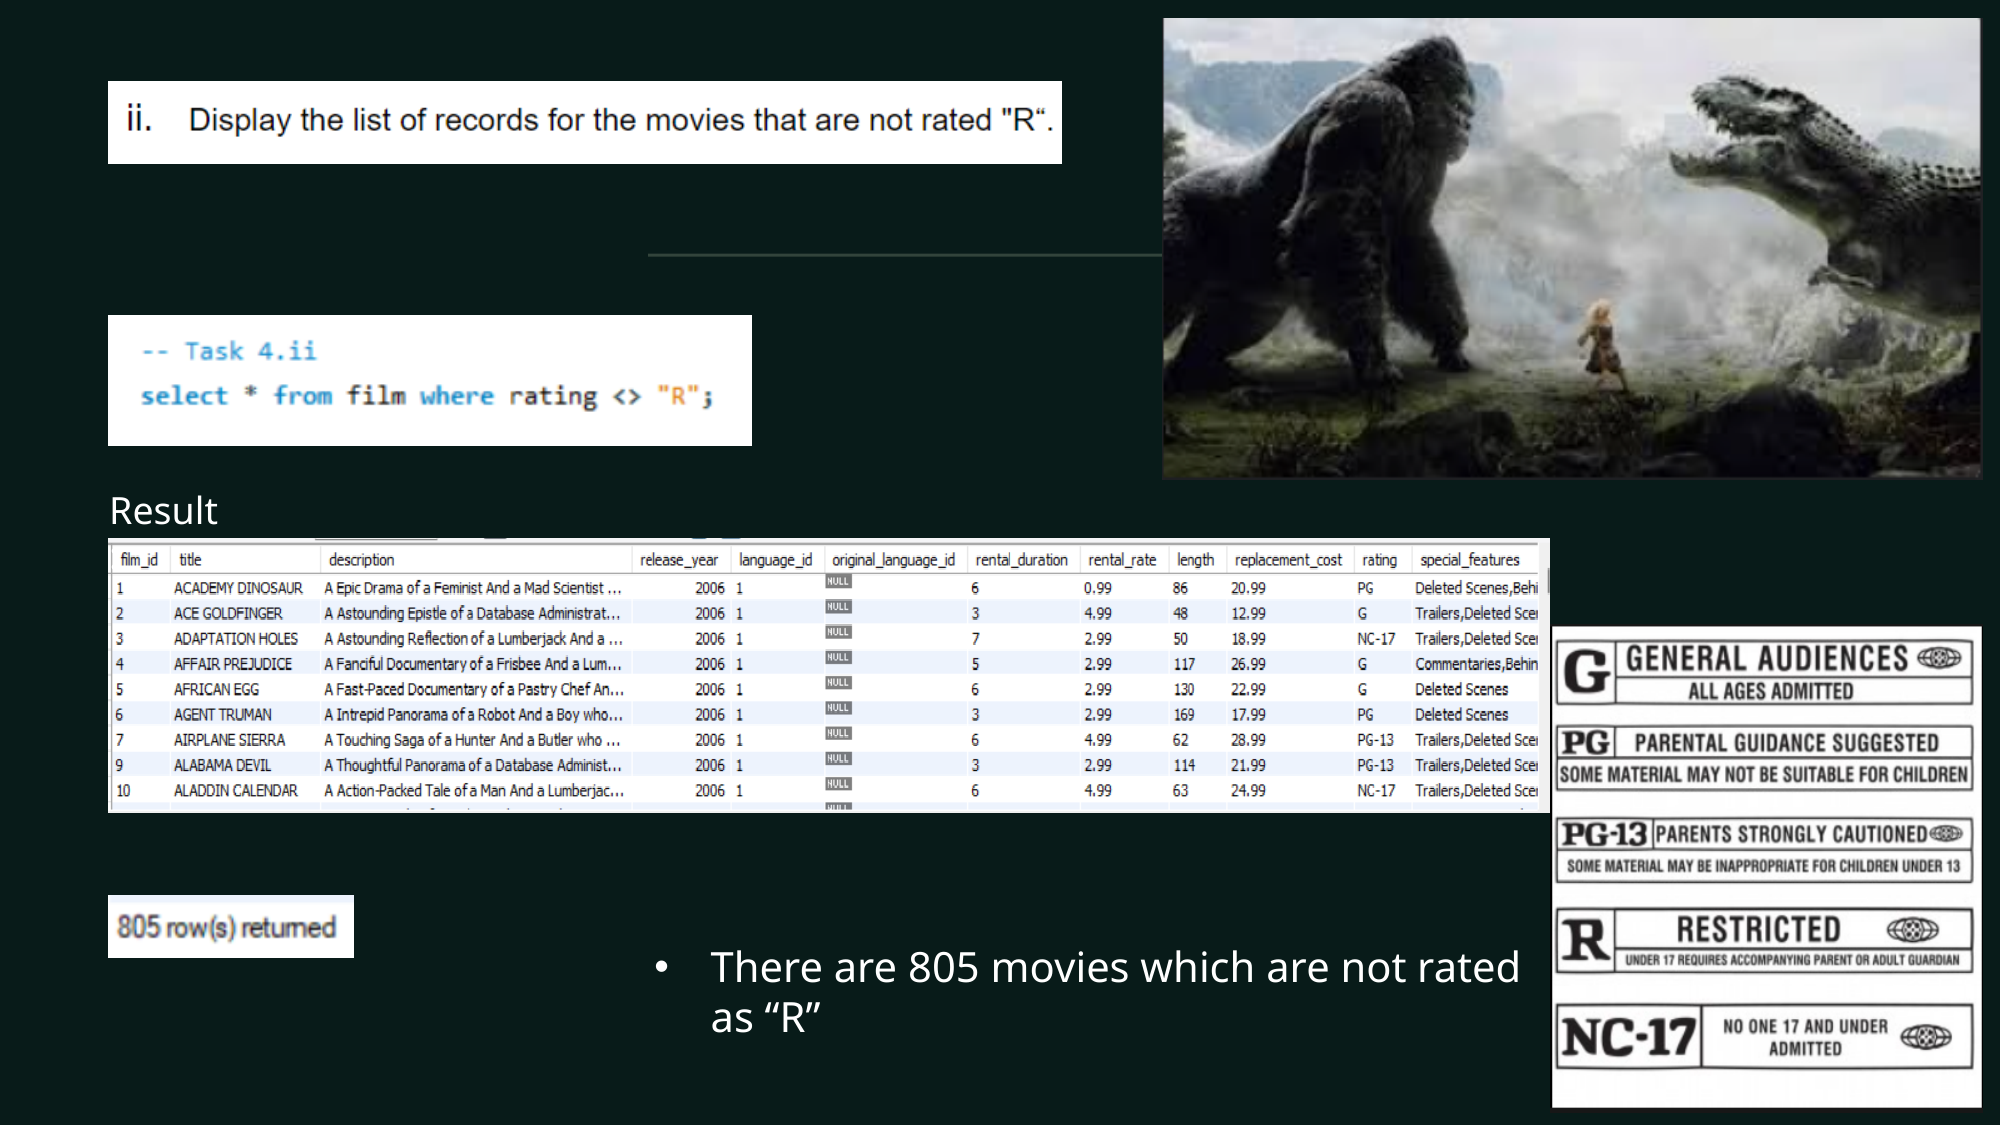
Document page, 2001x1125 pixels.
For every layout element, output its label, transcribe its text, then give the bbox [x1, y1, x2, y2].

picture [108, 315, 752, 446]
text_box Result : [94, 479, 245, 585]
text_box There are 805 movies which are not rated as “R” [639, 933, 1549, 1049]
picture [108, 81, 1062, 164]
picture [108, 538, 1983, 1113]
picture [108, 895, 355, 958]
picture [1162, 18, 1983, 480]
